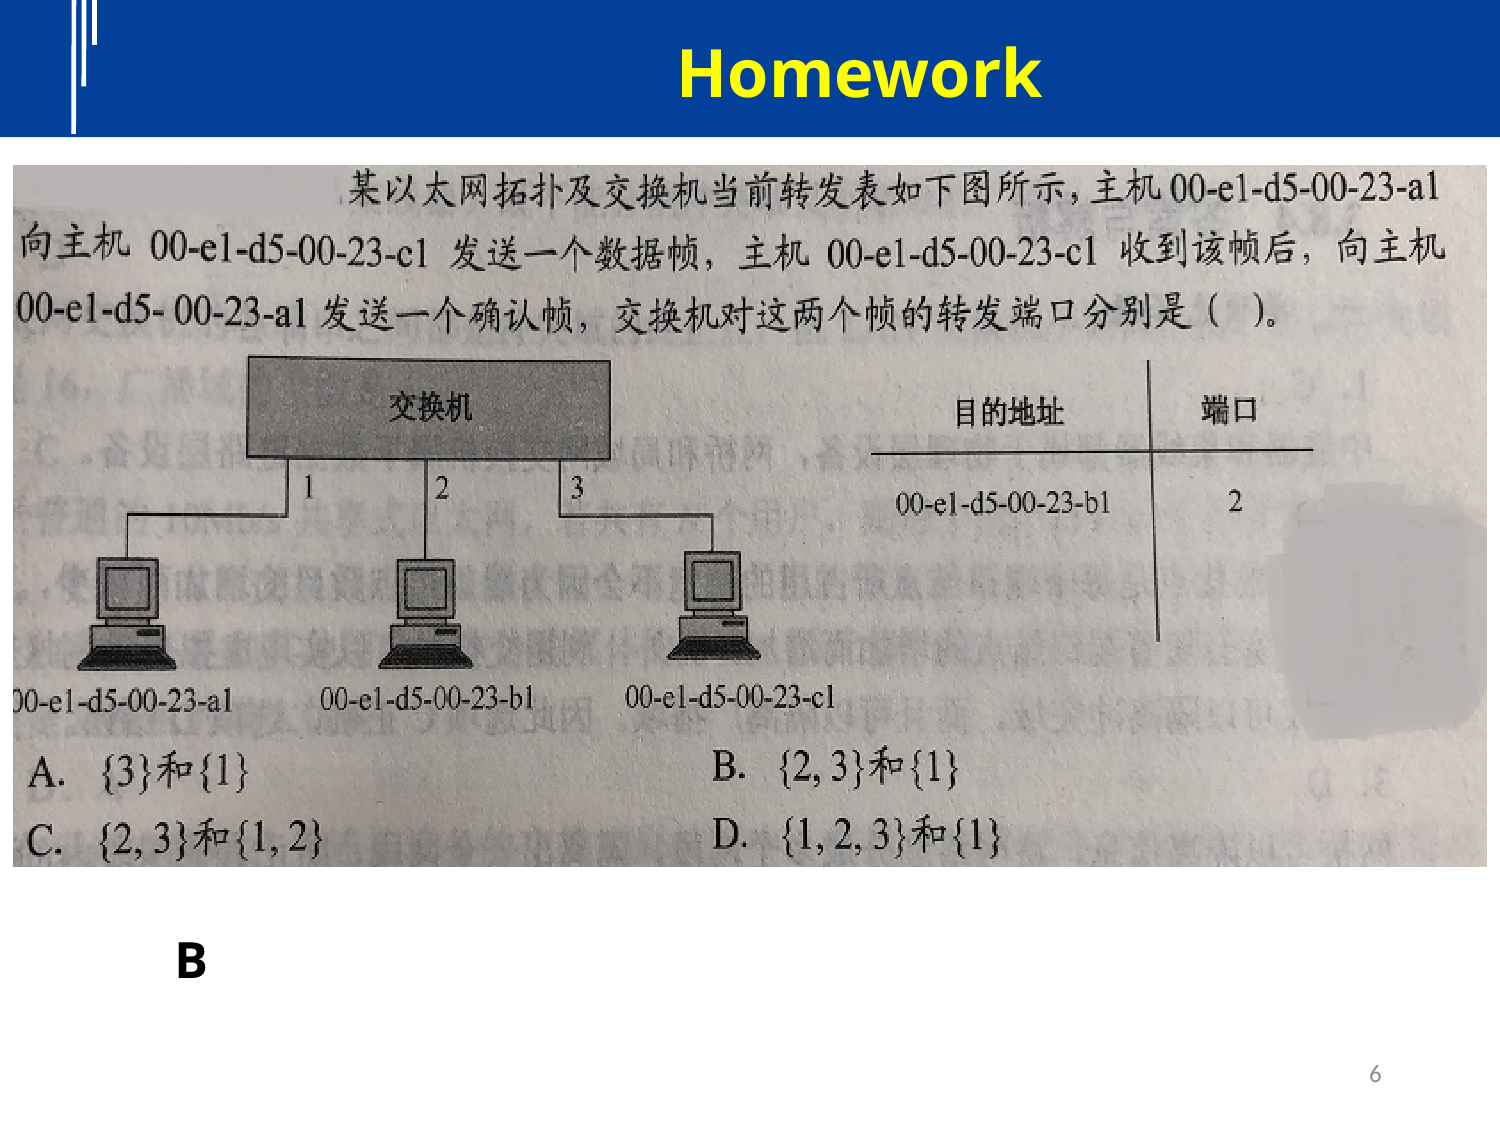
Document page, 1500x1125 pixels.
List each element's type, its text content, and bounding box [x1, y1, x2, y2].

slide_number 6 [1059, 1042, 1397, 1103]
picture [13, 165, 1487, 867]
text_box B [159, 921, 303, 997]
text_box [0, 0, 1500, 138]
text_box Homework [102, 23, 1500, 119]
